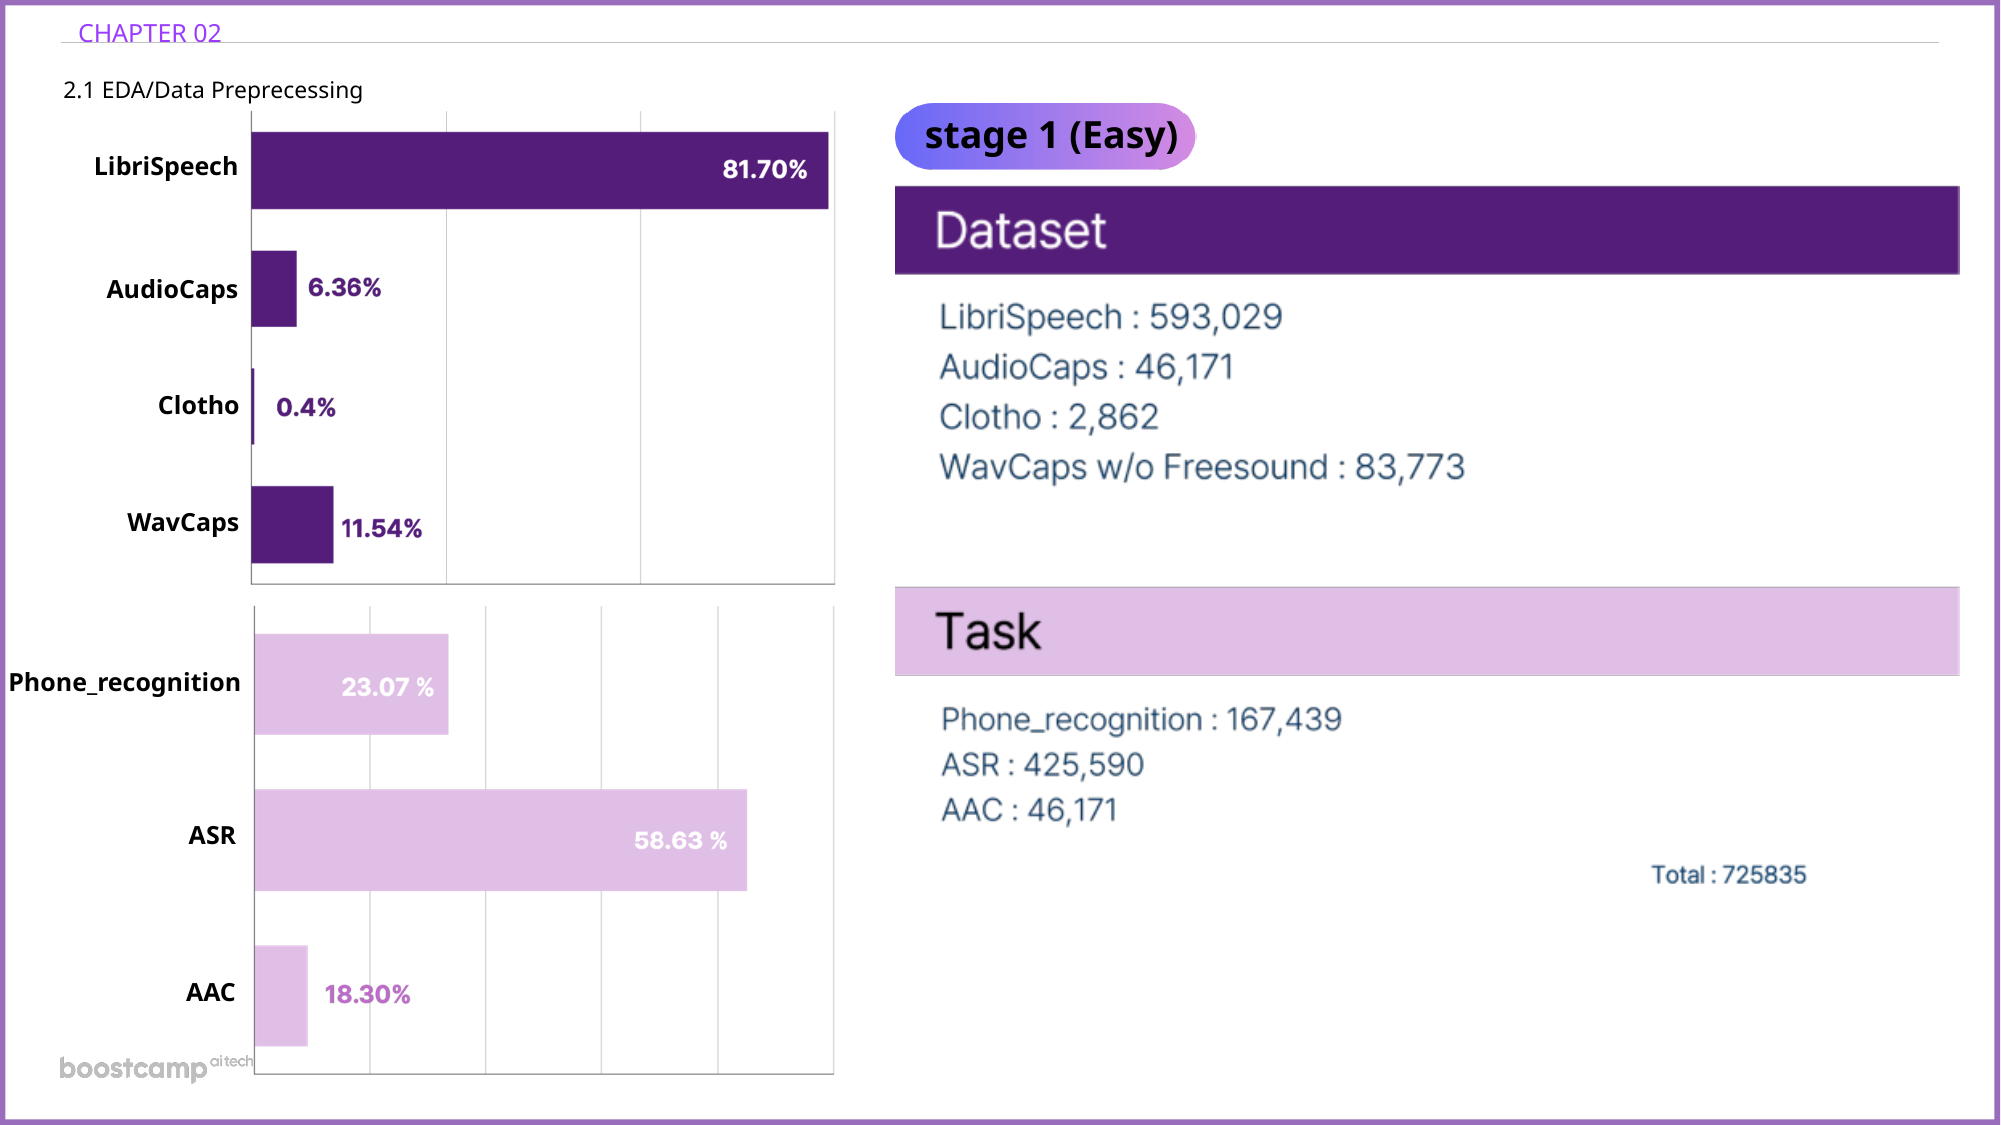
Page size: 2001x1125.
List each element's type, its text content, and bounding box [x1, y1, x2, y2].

text_box Phone_recognition [0, 658, 237, 704]
text_box WavCaps [112, 499, 228, 544]
text_box CHAPTER 02 [48, 0, 252, 56]
picture [60, 598, 841, 1085]
picture [228, 83, 850, 592]
text_box AudioCaps [70, 265, 228, 311]
text_box 2.1 EDA/Data Preprecessing [48, 44, 418, 111]
text_box Clotho [143, 381, 228, 427]
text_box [895, 103, 1269, 160]
text_box ASR [173, 811, 237, 857]
text_box AAC [170, 968, 237, 1014]
text_box LibriSpeech [66, 143, 228, 188]
picture [861, 160, 1960, 901]
